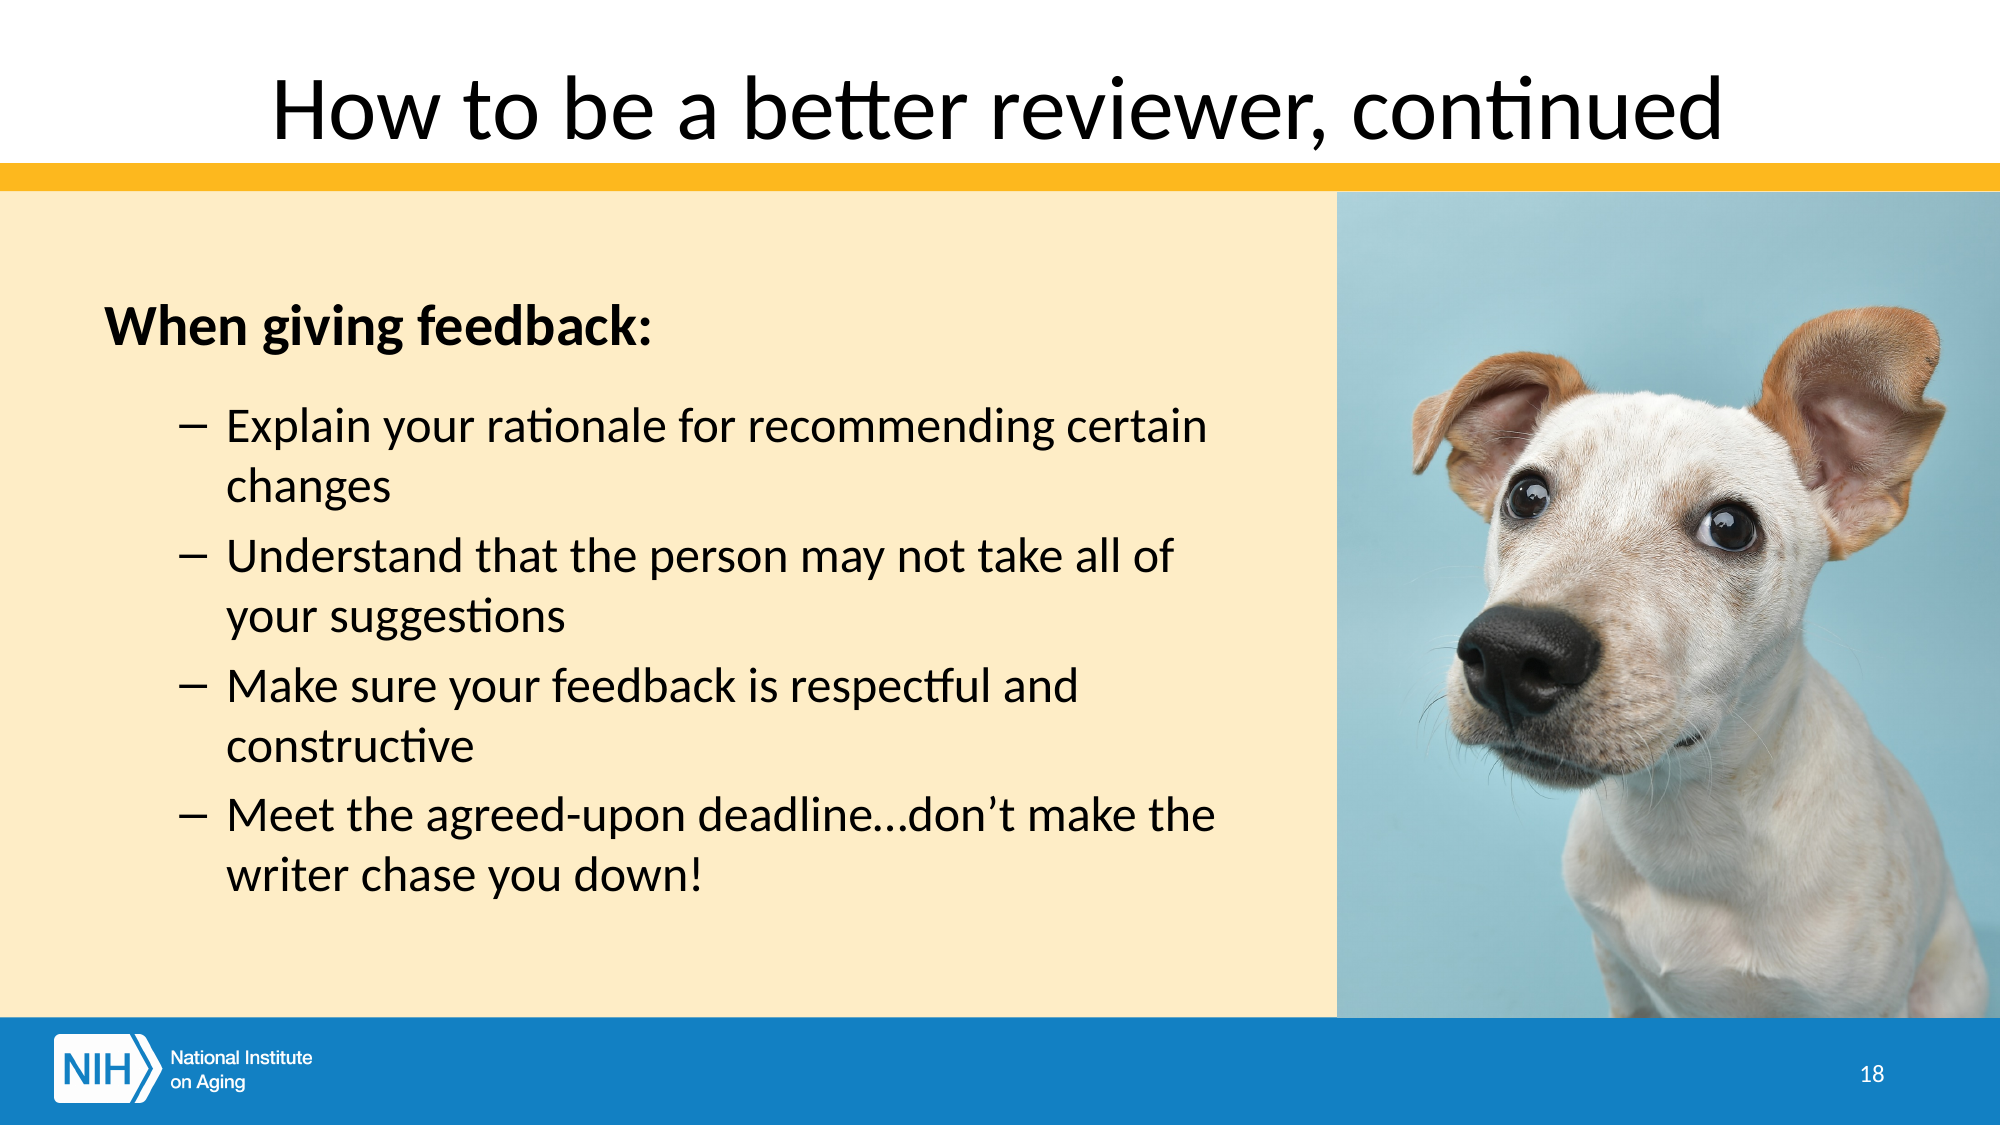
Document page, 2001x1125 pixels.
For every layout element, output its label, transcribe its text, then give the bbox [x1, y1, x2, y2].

picture [1337, 191, 2000, 1018]
text_box [0, 163, 2000, 192]
picture [54, 1034, 312, 1103]
list When giving feedback: Explain your rationale for recommending certain changes Understand that the person may not take all of your suggestions Make sure your feedback is respectful and constructive Meet the agreed-upon deadline…don’t make the writer chase you down! [89, 279, 1272, 943]
title How to be a better reviewer, continued [99, 192, 1335, 197]
text_box [0, 1017, 2000, 1125]
slide_number 18 [1433, 1042, 1900, 1103]
text_box [0, 0, 2000, 163]
title How to be a better reviewer, continued [99, 8, 1900, 163]
